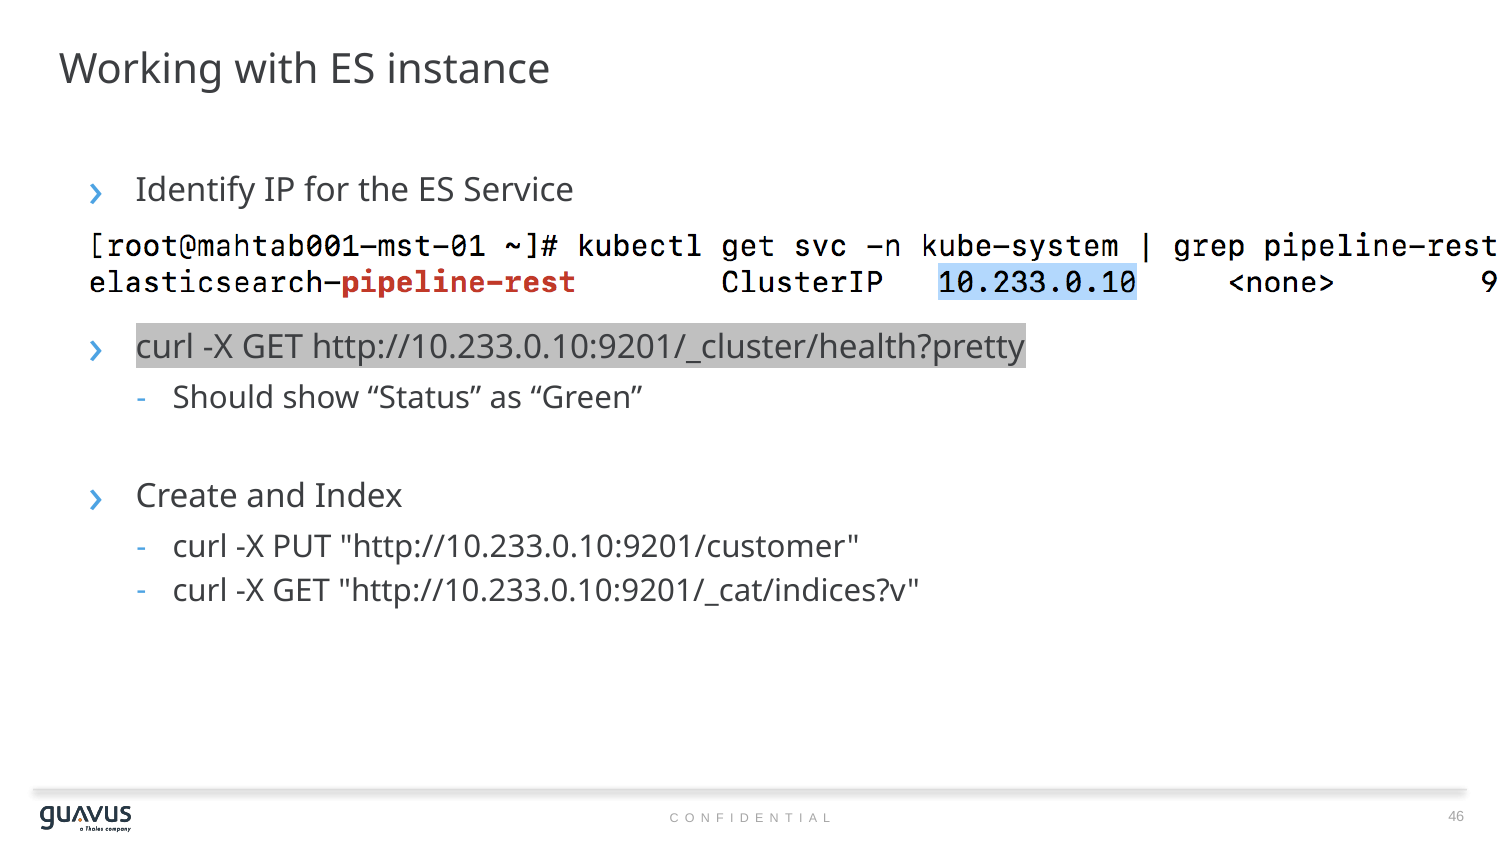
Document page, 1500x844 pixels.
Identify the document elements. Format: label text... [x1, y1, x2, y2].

list Identify IP for the ES Service curl -X GET http://10.233.0.10:9201/_cluster/health?pretty Should show “Status” as “Green” Create and Index curl -X PUT "http://10.233.0.10:9201/customer" curl -X GET "http://10.233.0.10:9201/_cat/indices?v" [44, 160, 1444, 740]
picture [27, 796, 146, 841]
title Working with ES instance [43, 10, 1467, 130]
picture [85, 228, 1500, 301]
